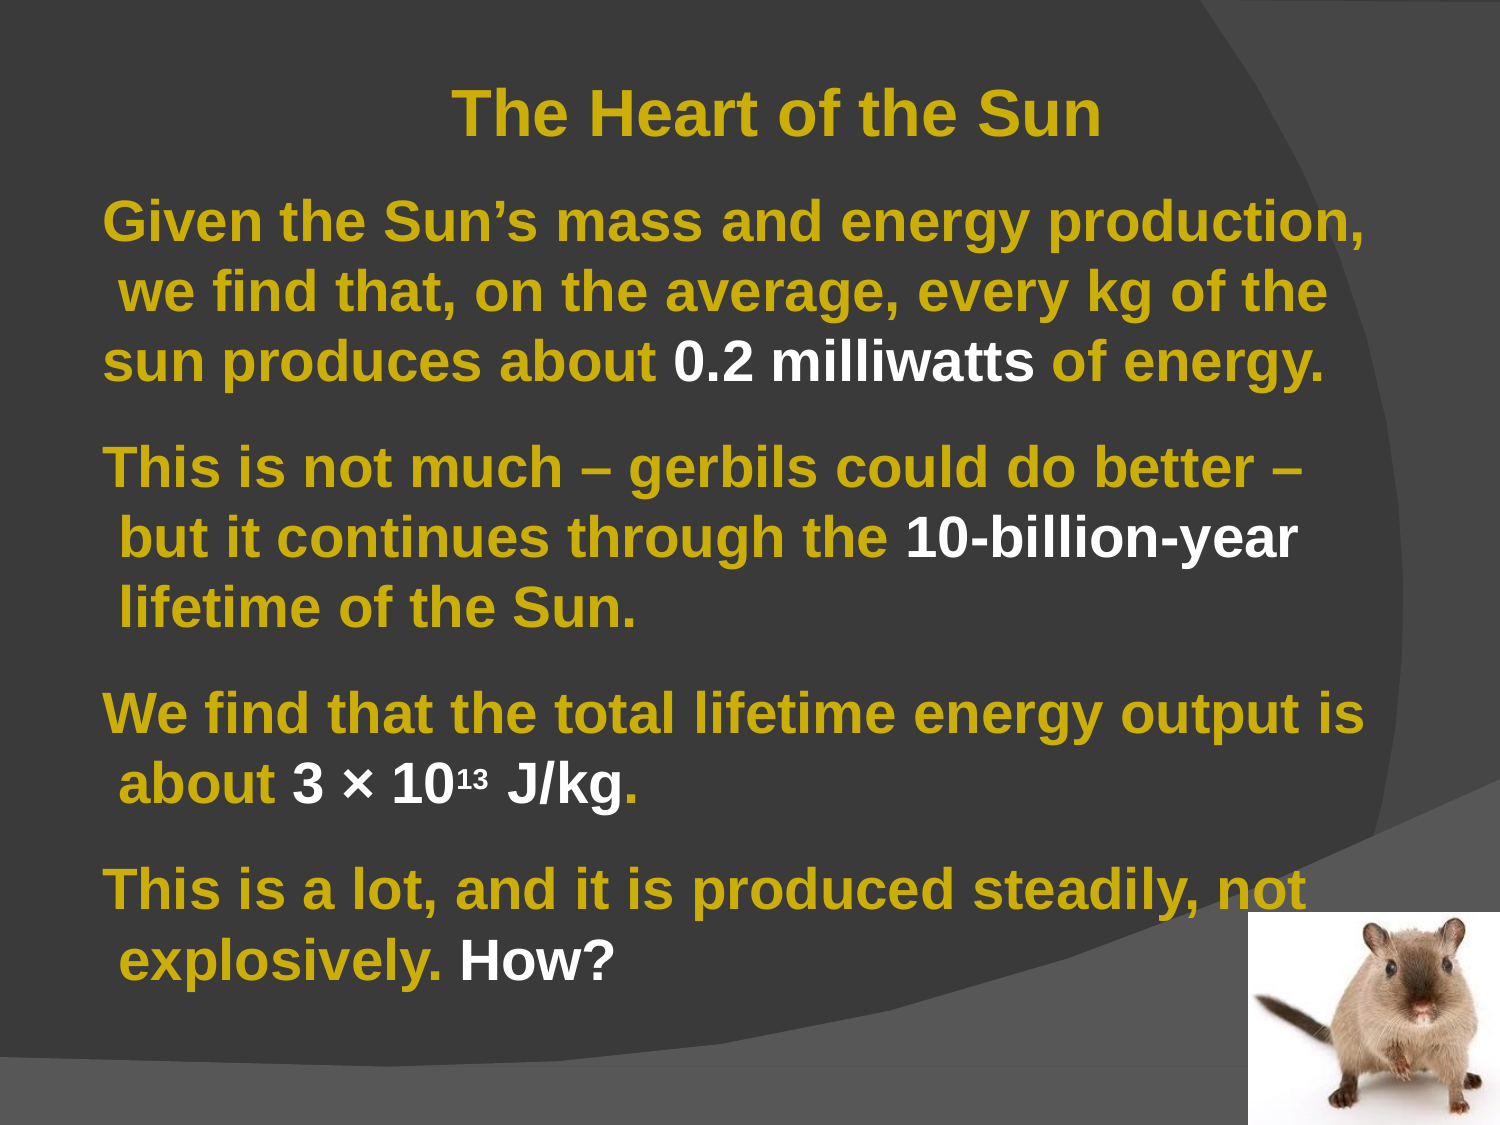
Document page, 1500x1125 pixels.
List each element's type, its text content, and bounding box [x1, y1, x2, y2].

text_box Given the Sun’s mass and energy production, we find that, on the average, every kg of the sun produces about 0.2 milliwatts of energy. This is not much – gerbils could do better – but it continues through the 10-billion-year lifetime of the Sun. We find that the total lifetime energy output is about 3 × 1013 J/kg. This is a lot, and it is produced steadily, not explosively. How? [98, 180, 1377, 992]
title The Heart of the Sun [449, 67, 1107, 180]
picture [1247, 912, 1500, 1125]
